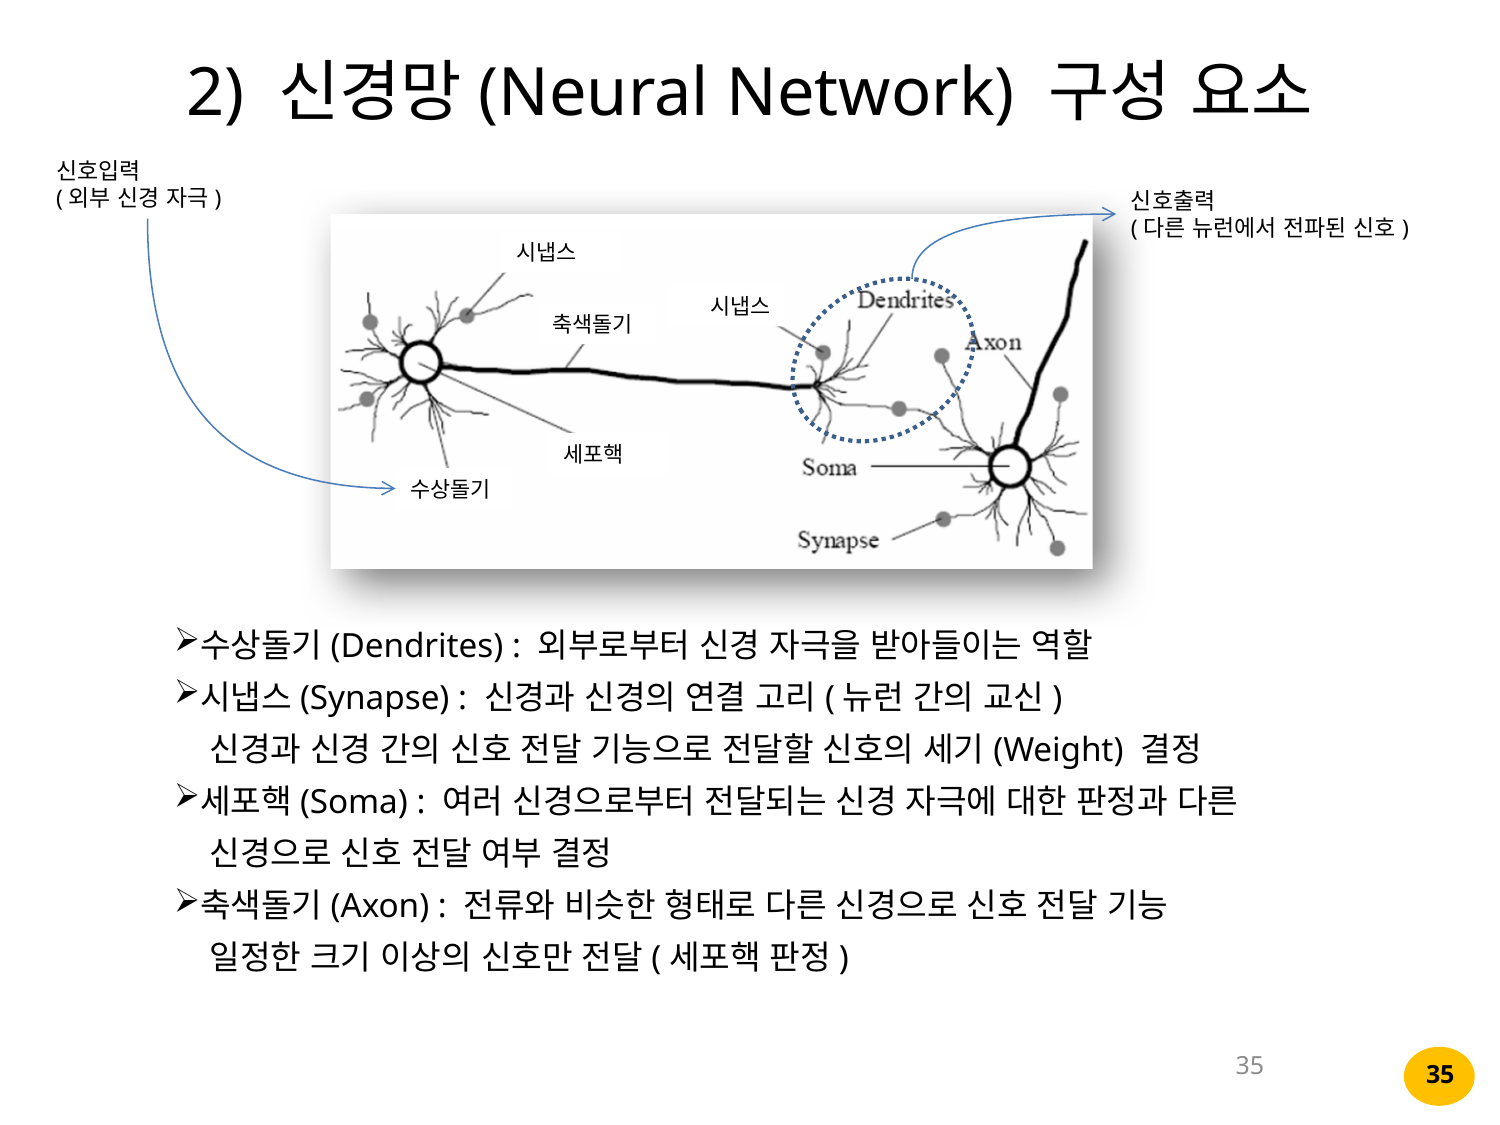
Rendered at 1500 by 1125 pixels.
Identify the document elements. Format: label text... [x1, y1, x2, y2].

text_box 신호출력 (다른 뉴런에서 전파된 신호) [1116, 179, 1435, 249]
text_box 수상돌기(Dendrites) : 외부로부터 신경 자극을 받아들이는 역할 시냅스(Synapse) : 신경과 신경의 연결 고리(뉴런 간의 교신) 신경과 신경 간의 신호 전달 기능으로 전달할 신호의 세기(Weight) 결정 세포핵(Soma) : 여러 신경으로부터 전달되는 신경 자극에 대한 판정과 다른 신경으로 신호 전달 여부 결정 축색돌기(Axon) : 전류와 비슷한 형태로 다른 신경으로 신호 전달 기능 일정한 크기 이상의 신호만 전달(세포핵 판정) [159, 604, 1400, 984]
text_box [981, 144, 1047, 350]
text_box [1410, 1094, 1468, 1106]
slide_number 35 [1374, 1051, 1500, 1094]
text_box [1421, 1046, 1458, 1051]
picture [330, 214, 1093, 569]
title 2) 신경망(Neural Network) 구성 요소 [75, 0, 1425, 183]
slide_number 35 [1074, 1042, 1425, 1103]
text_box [136, 229, 407, 479]
text_box 신호입력 (외부 신경 자극) [41, 148, 254, 219]
